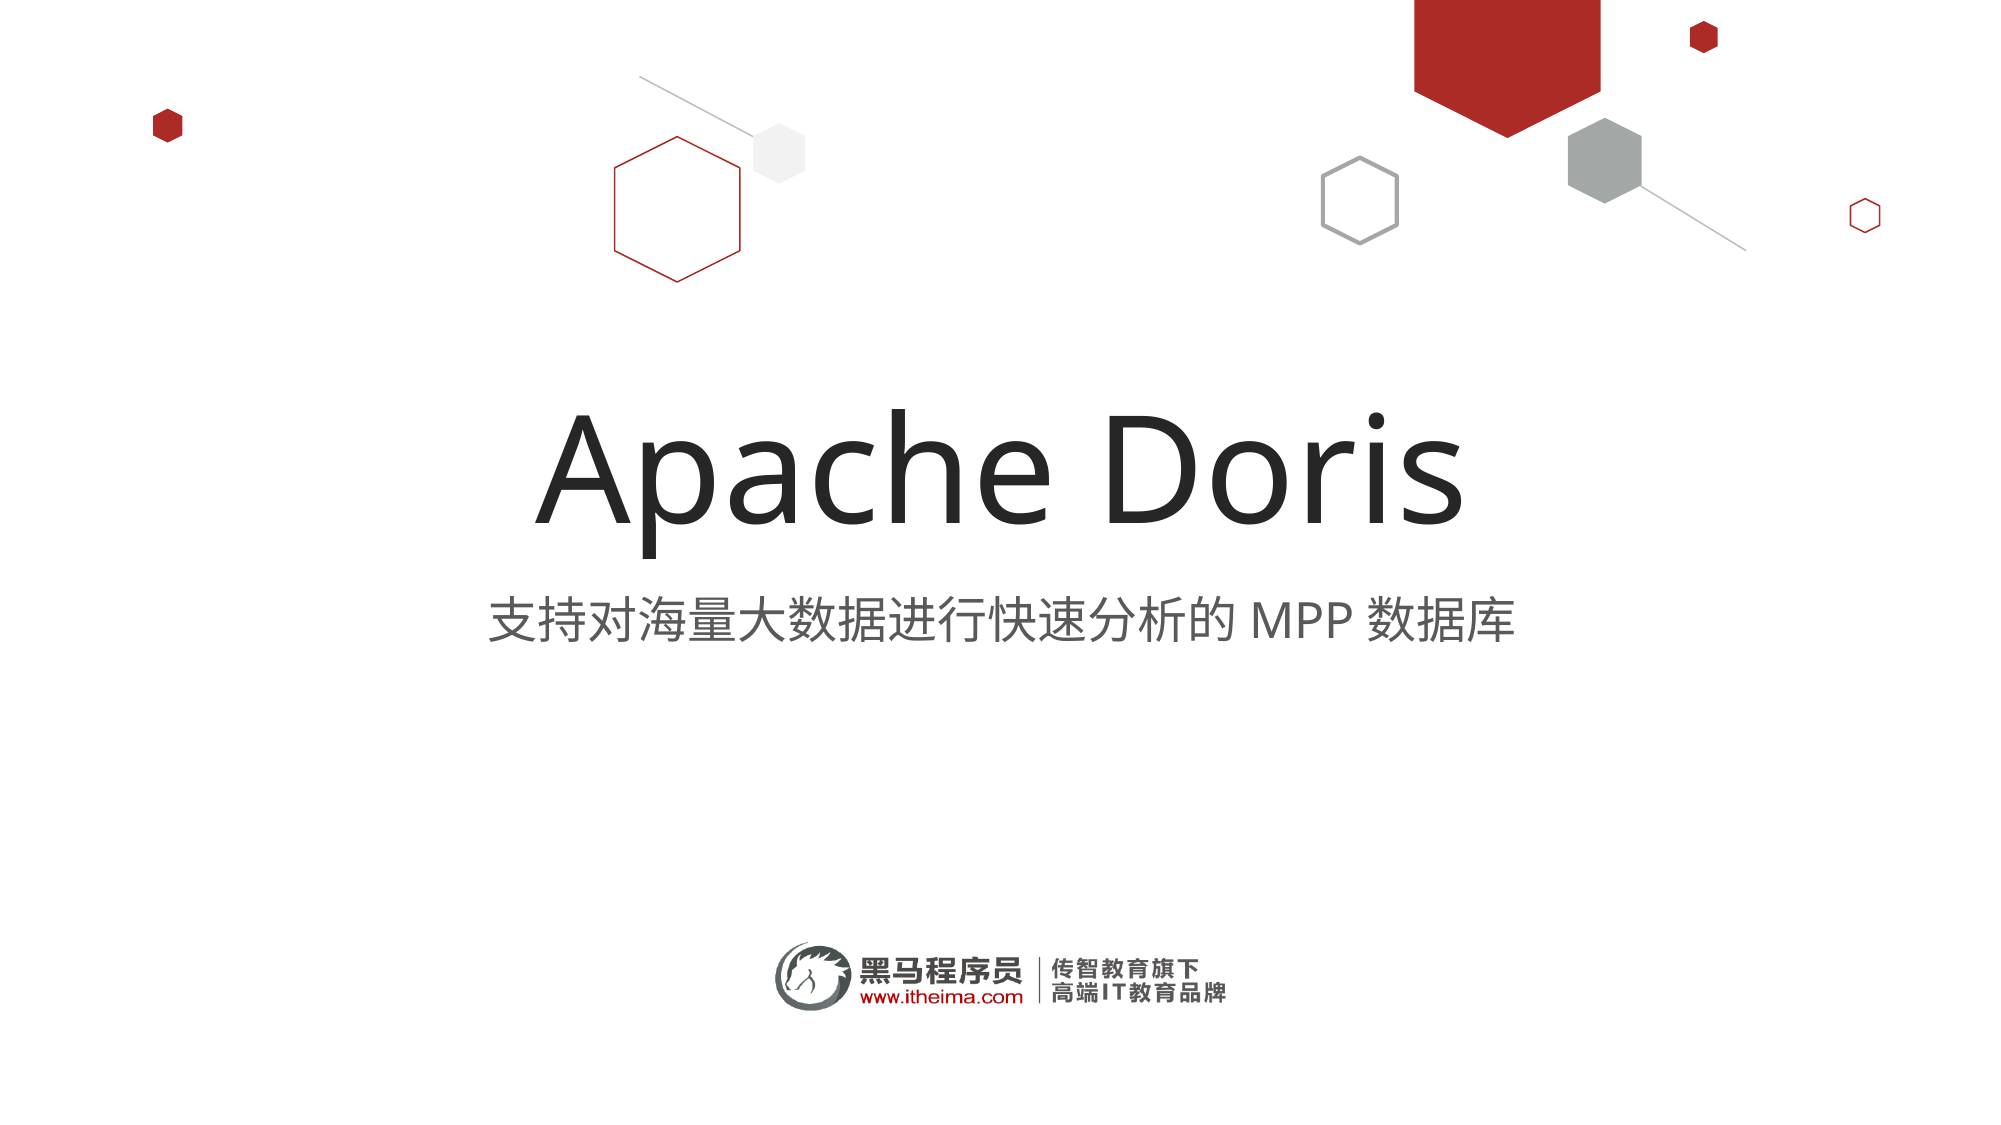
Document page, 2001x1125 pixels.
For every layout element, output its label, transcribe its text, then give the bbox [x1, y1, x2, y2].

title Apache Doris [137, 368, 1867, 559]
list 支持对海量大数据进行快速分析的MPP数据库 [137, 566, 1867, 671]
picture [774, 939, 1226, 1013]
